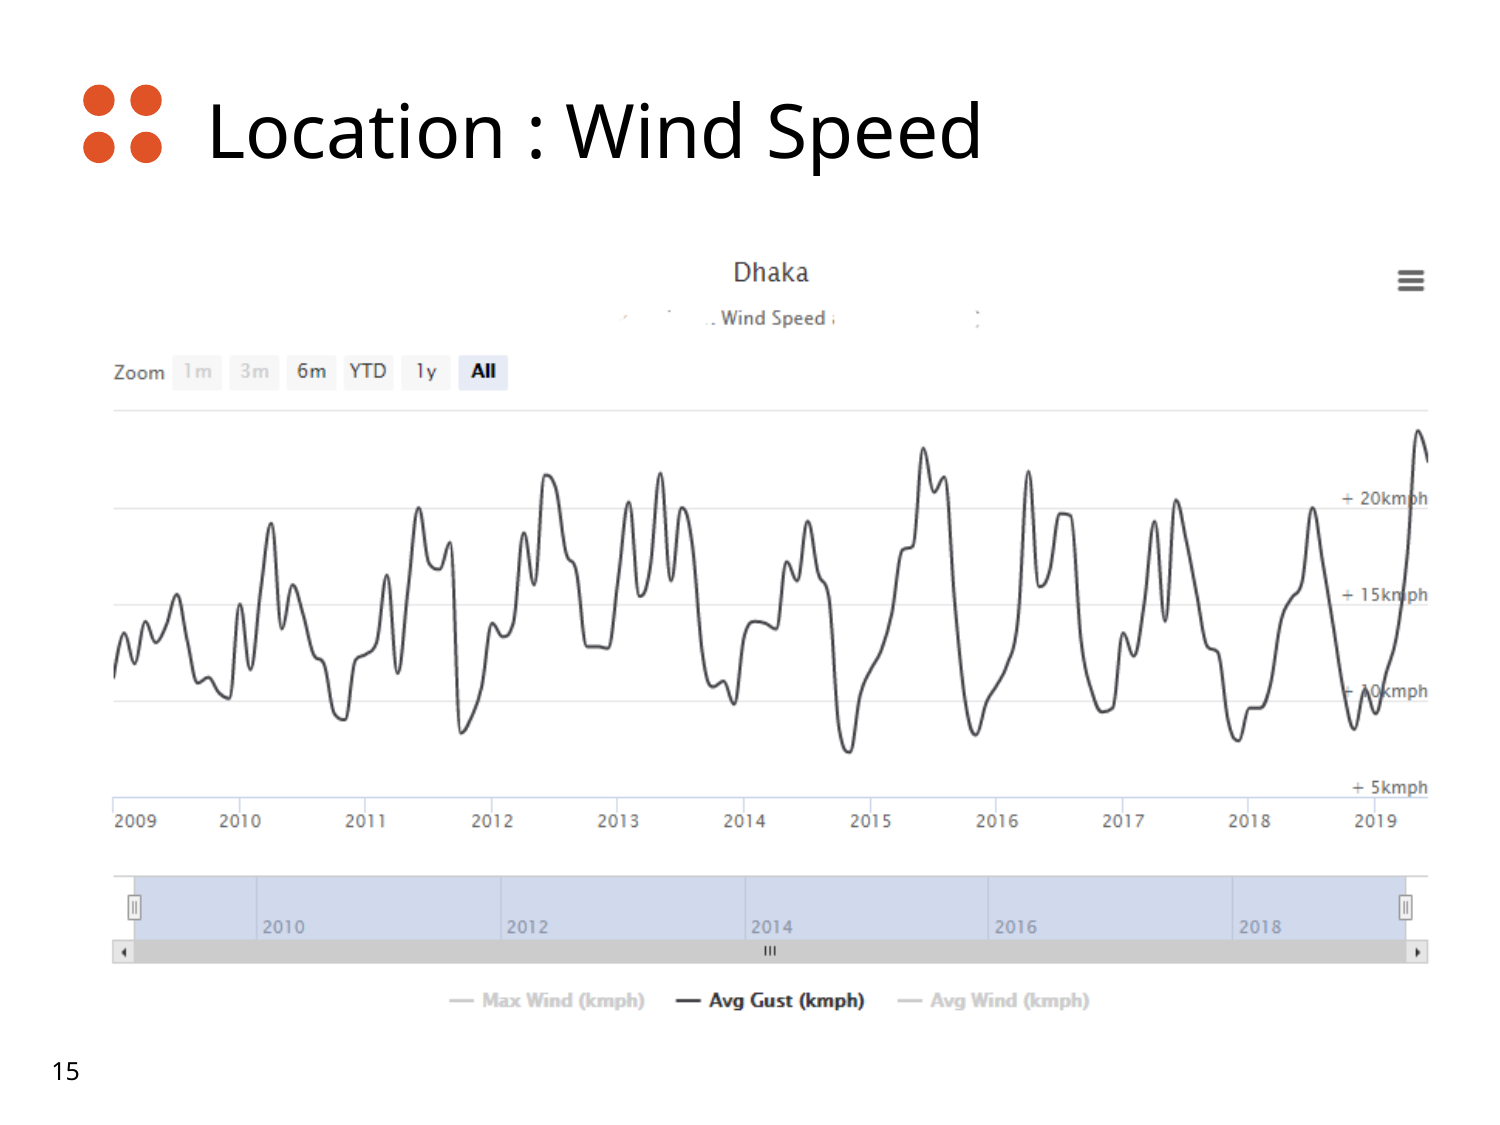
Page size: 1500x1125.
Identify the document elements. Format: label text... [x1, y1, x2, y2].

picture [83, 134, 1433, 1017]
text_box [83, 84, 162, 164]
text_box Location : Wind Speed [191, 76, 1392, 134]
slide_number 15 [9, 1035, 123, 1110]
